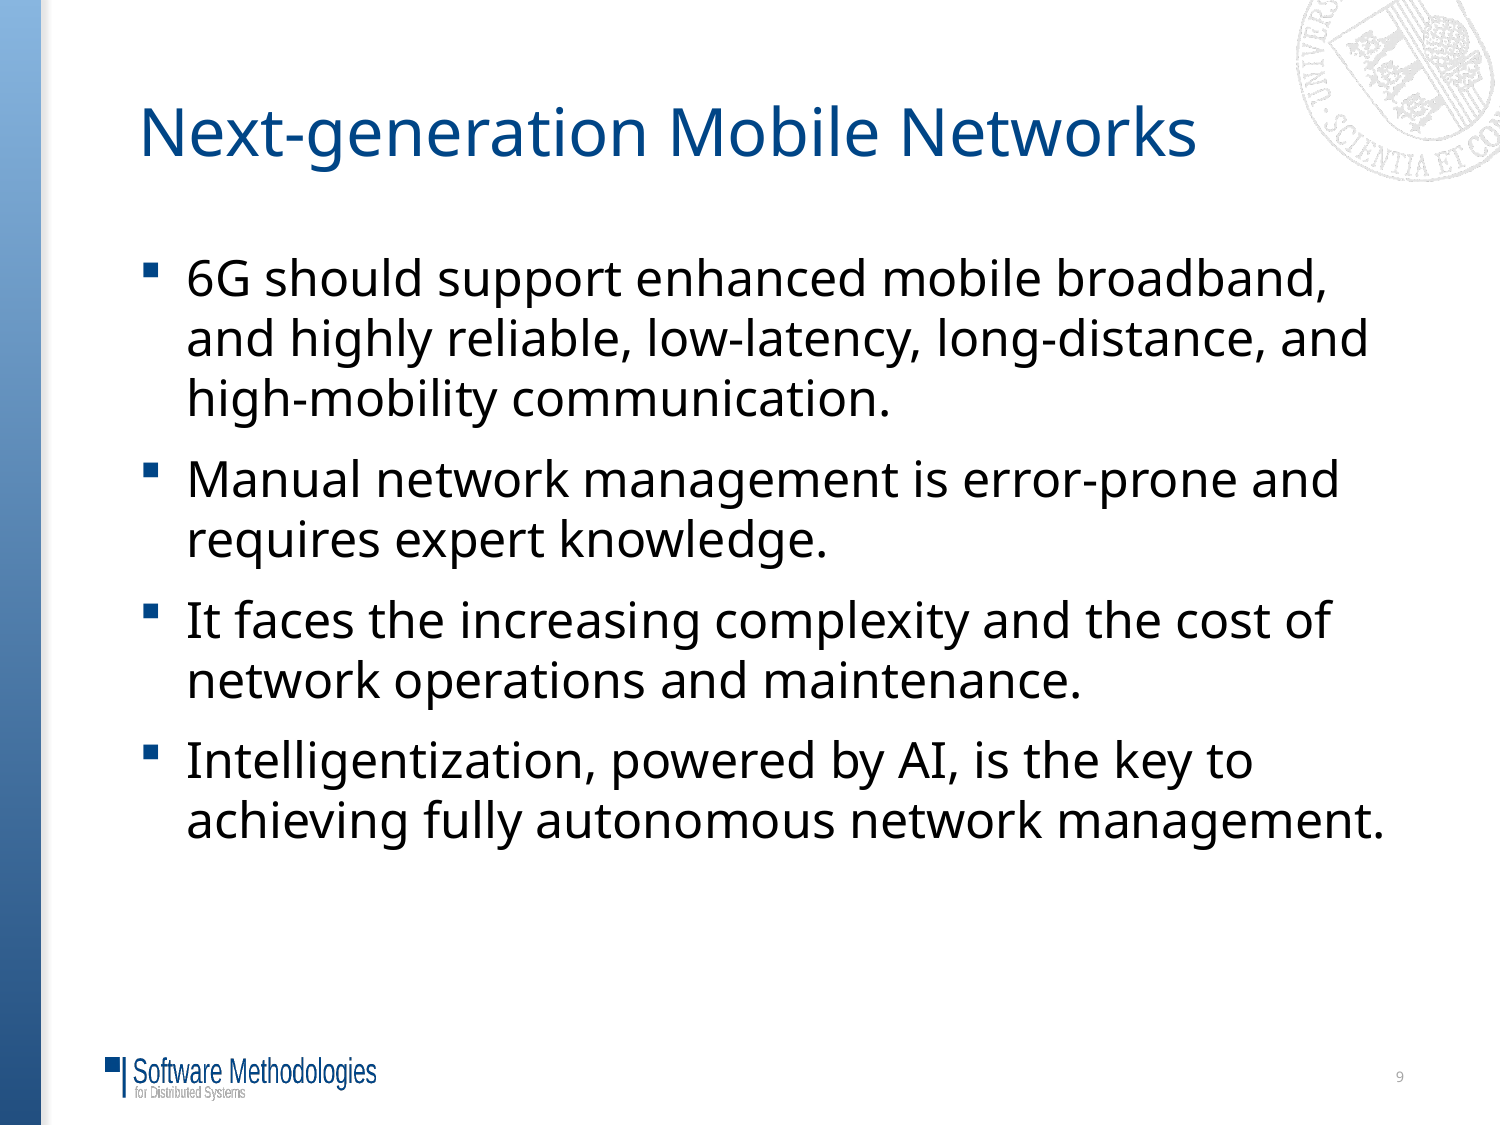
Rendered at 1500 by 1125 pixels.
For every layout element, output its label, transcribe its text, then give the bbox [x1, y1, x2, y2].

picture [105, 1057, 376, 1101]
slide_number 9 [1365, 1061, 1419, 1095]
list 6G should support enhanced mobile broadband, and highly reliable, low-latency, long-distance, and high-mobility communication. Manual network management is error-prone and requires expert knowledge. It faces the increasing complexity and the cost of network operations and maintenance. Intelligentization, powered by AI, is the key to achieving fully autonomous network management. [124, 238, 1418, 1012]
title Next-generation Mobile Networks [123, 47, 1222, 179]
